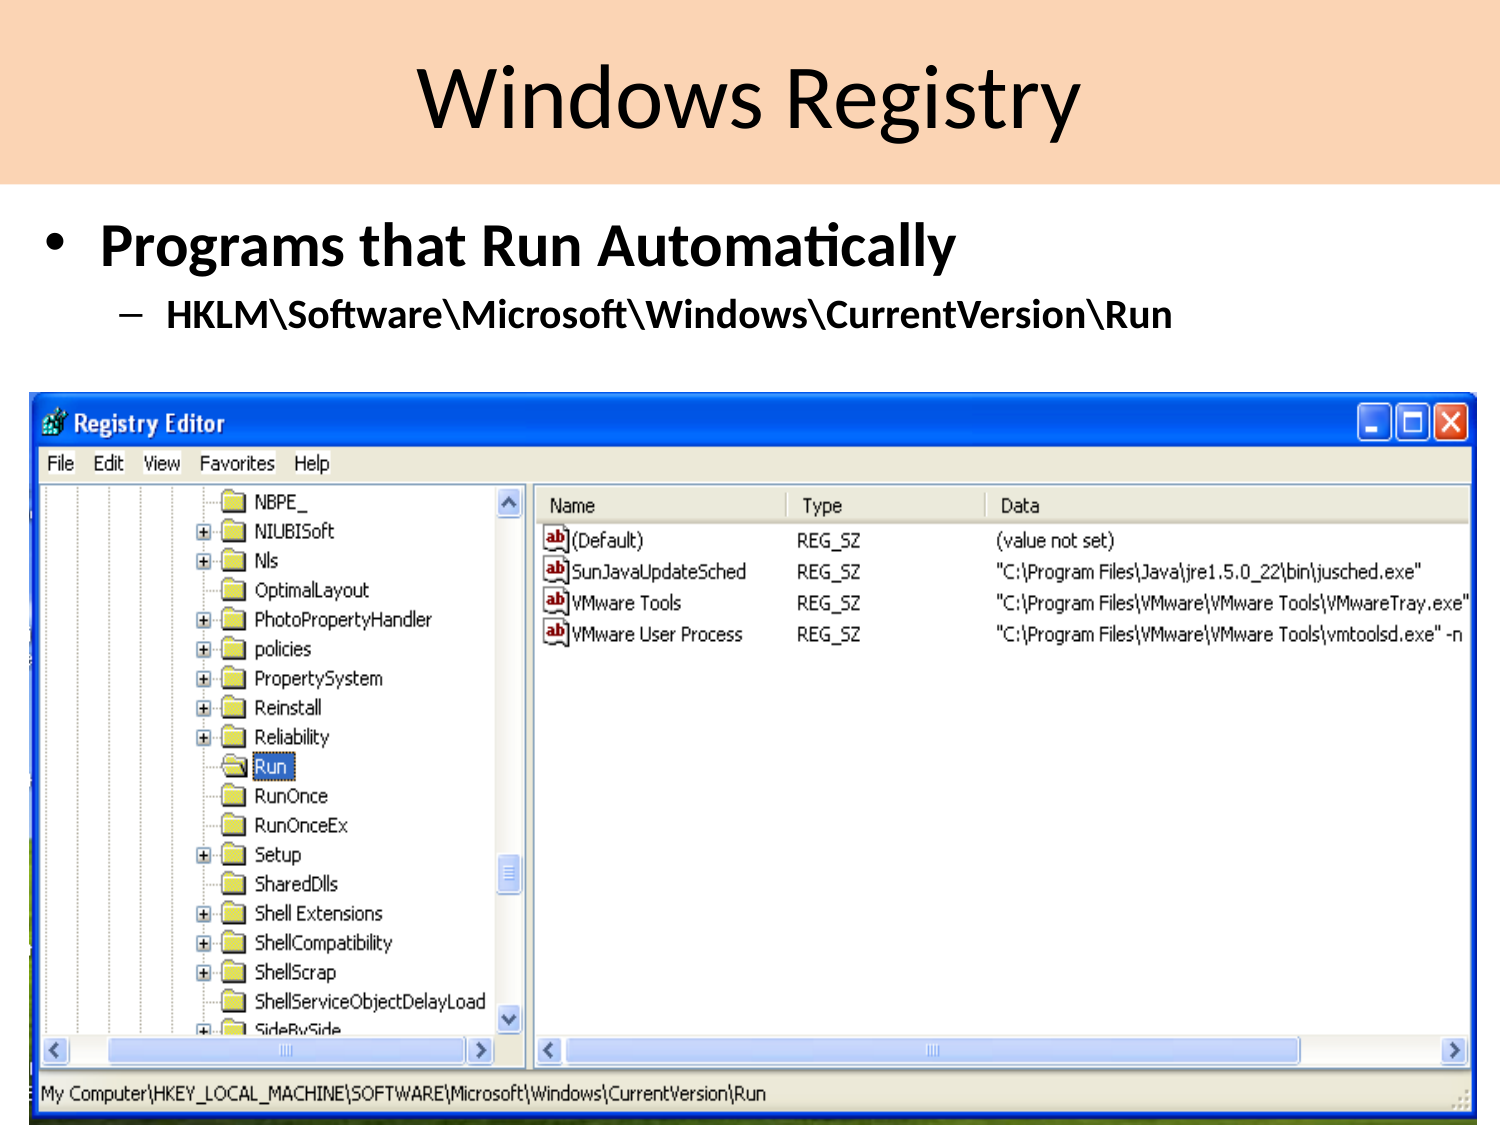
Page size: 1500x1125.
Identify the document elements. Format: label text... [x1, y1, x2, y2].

picture [29, 392, 1477, 1125]
title Windows Registry [0, 0, 1500, 185]
list Programs that Run Automatically HKLM\Software\Microsoft\Windows\CurrentVersion\Run [29, 196, 1471, 391]
